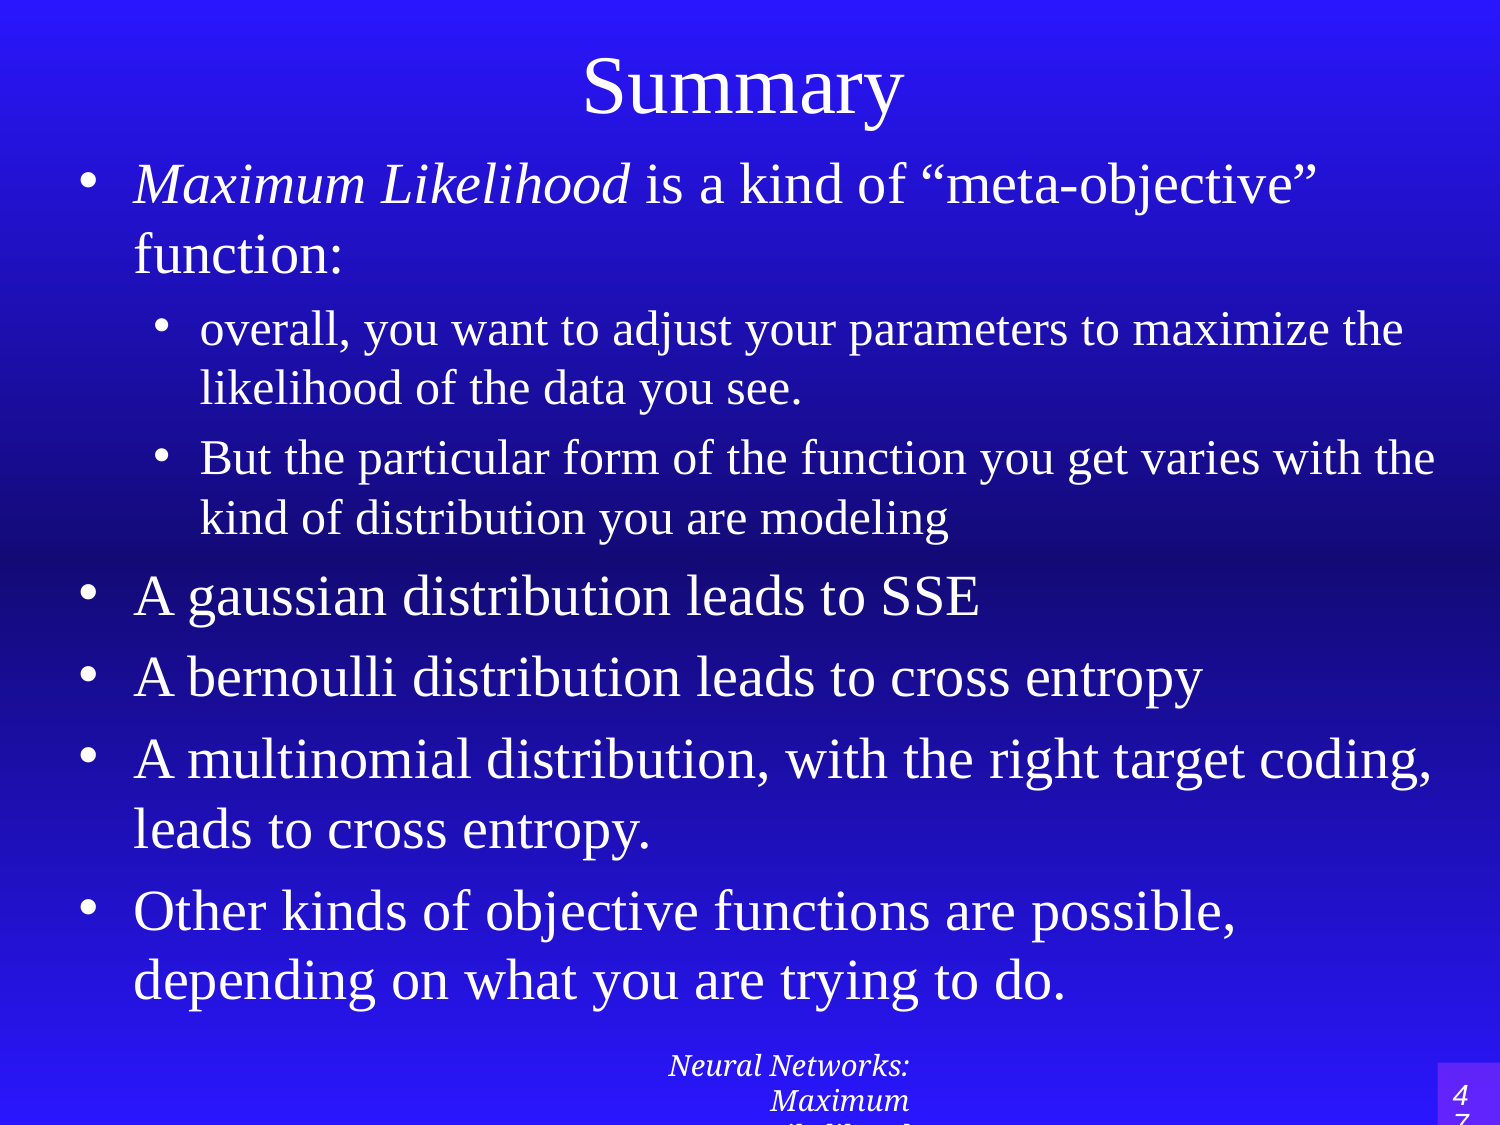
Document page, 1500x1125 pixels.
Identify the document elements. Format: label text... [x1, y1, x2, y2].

slide_number 47 [1437, 1062, 1500, 1125]
footer Neural Networks: Maximum Likelihood [612, 1075, 925, 1125]
title Summary [37, 0, 1450, 138]
list Maximum Likelihood is a kind of “meta-objective” function: overall, you want to adjust your parameters to maximize the likelihood of the data you see. But the particular form of the function you get varies with the kind of distribution you are modeling A gaussian distribution leads to SSE A bernoulli distribution leads to cross entropy A multinomial distribution, with the right target coding, leads to cross entropy. Other kinds of objective functions are possible, depending on what you are trying to do. [62, 137, 1463, 950]
